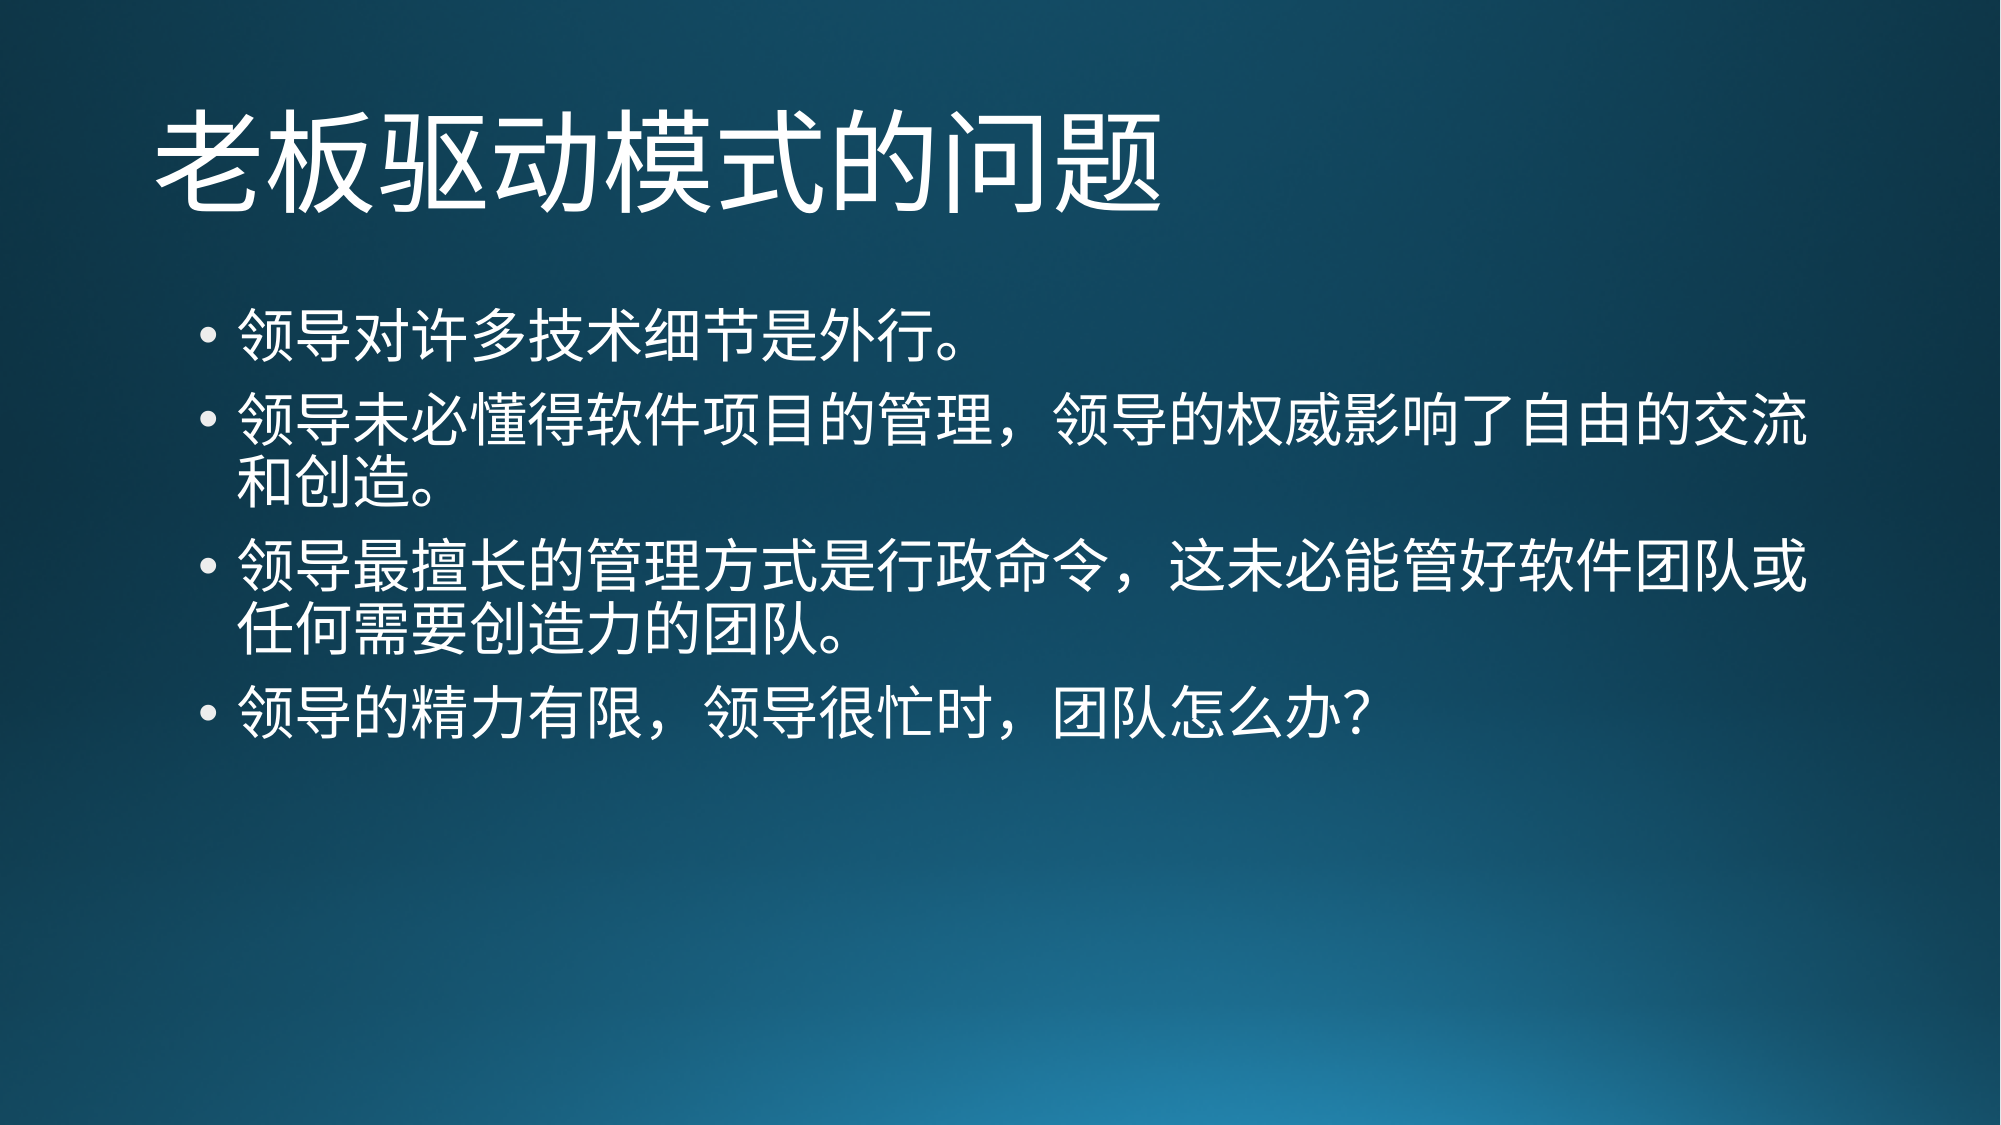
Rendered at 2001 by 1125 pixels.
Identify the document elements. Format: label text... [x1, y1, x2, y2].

picture [0, 0, 2001, 1125]
list 领导对许多技术细节是外行。 领导未必懂得软件项目的管理，领导的权威影响了自由的交流和创造。 领导最擅长的管理方式是行政命令，这未必能管好软件团队或任何需要创造力的团队。 领导的精力有限，领导很忙时，团队怎么办？ [183, 299, 1863, 1014]
title 老板驱动模式的问题 [137, 59, 1863, 278]
